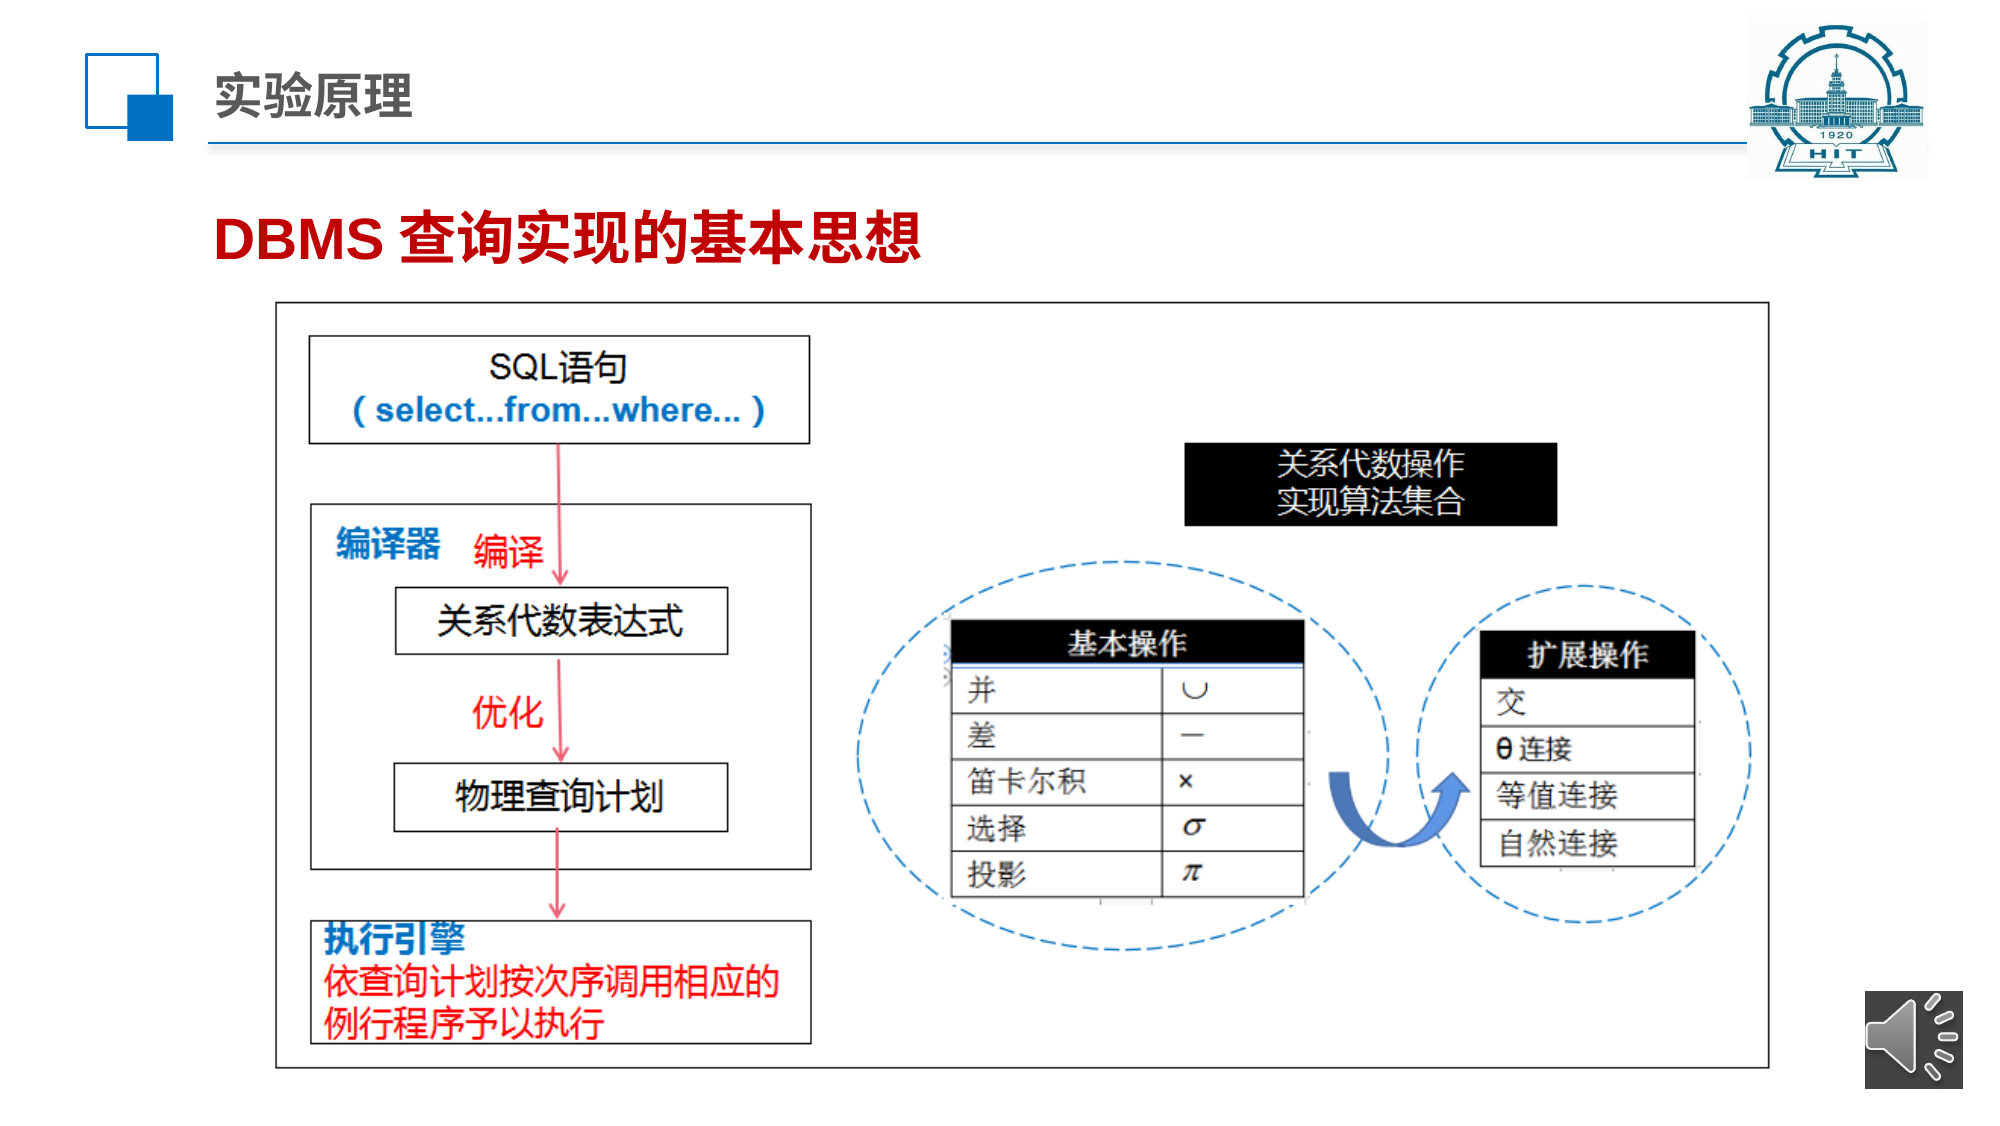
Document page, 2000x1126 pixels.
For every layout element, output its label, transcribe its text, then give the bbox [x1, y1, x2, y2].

text_box DBMS查询实现的基本思想 [198, 193, 1945, 489]
picture [1747, 10, 1927, 179]
picture [1864, 989, 1965, 1091]
title 实验原理 [198, 58, 1489, 131]
picture [268, 289, 1794, 1084]
